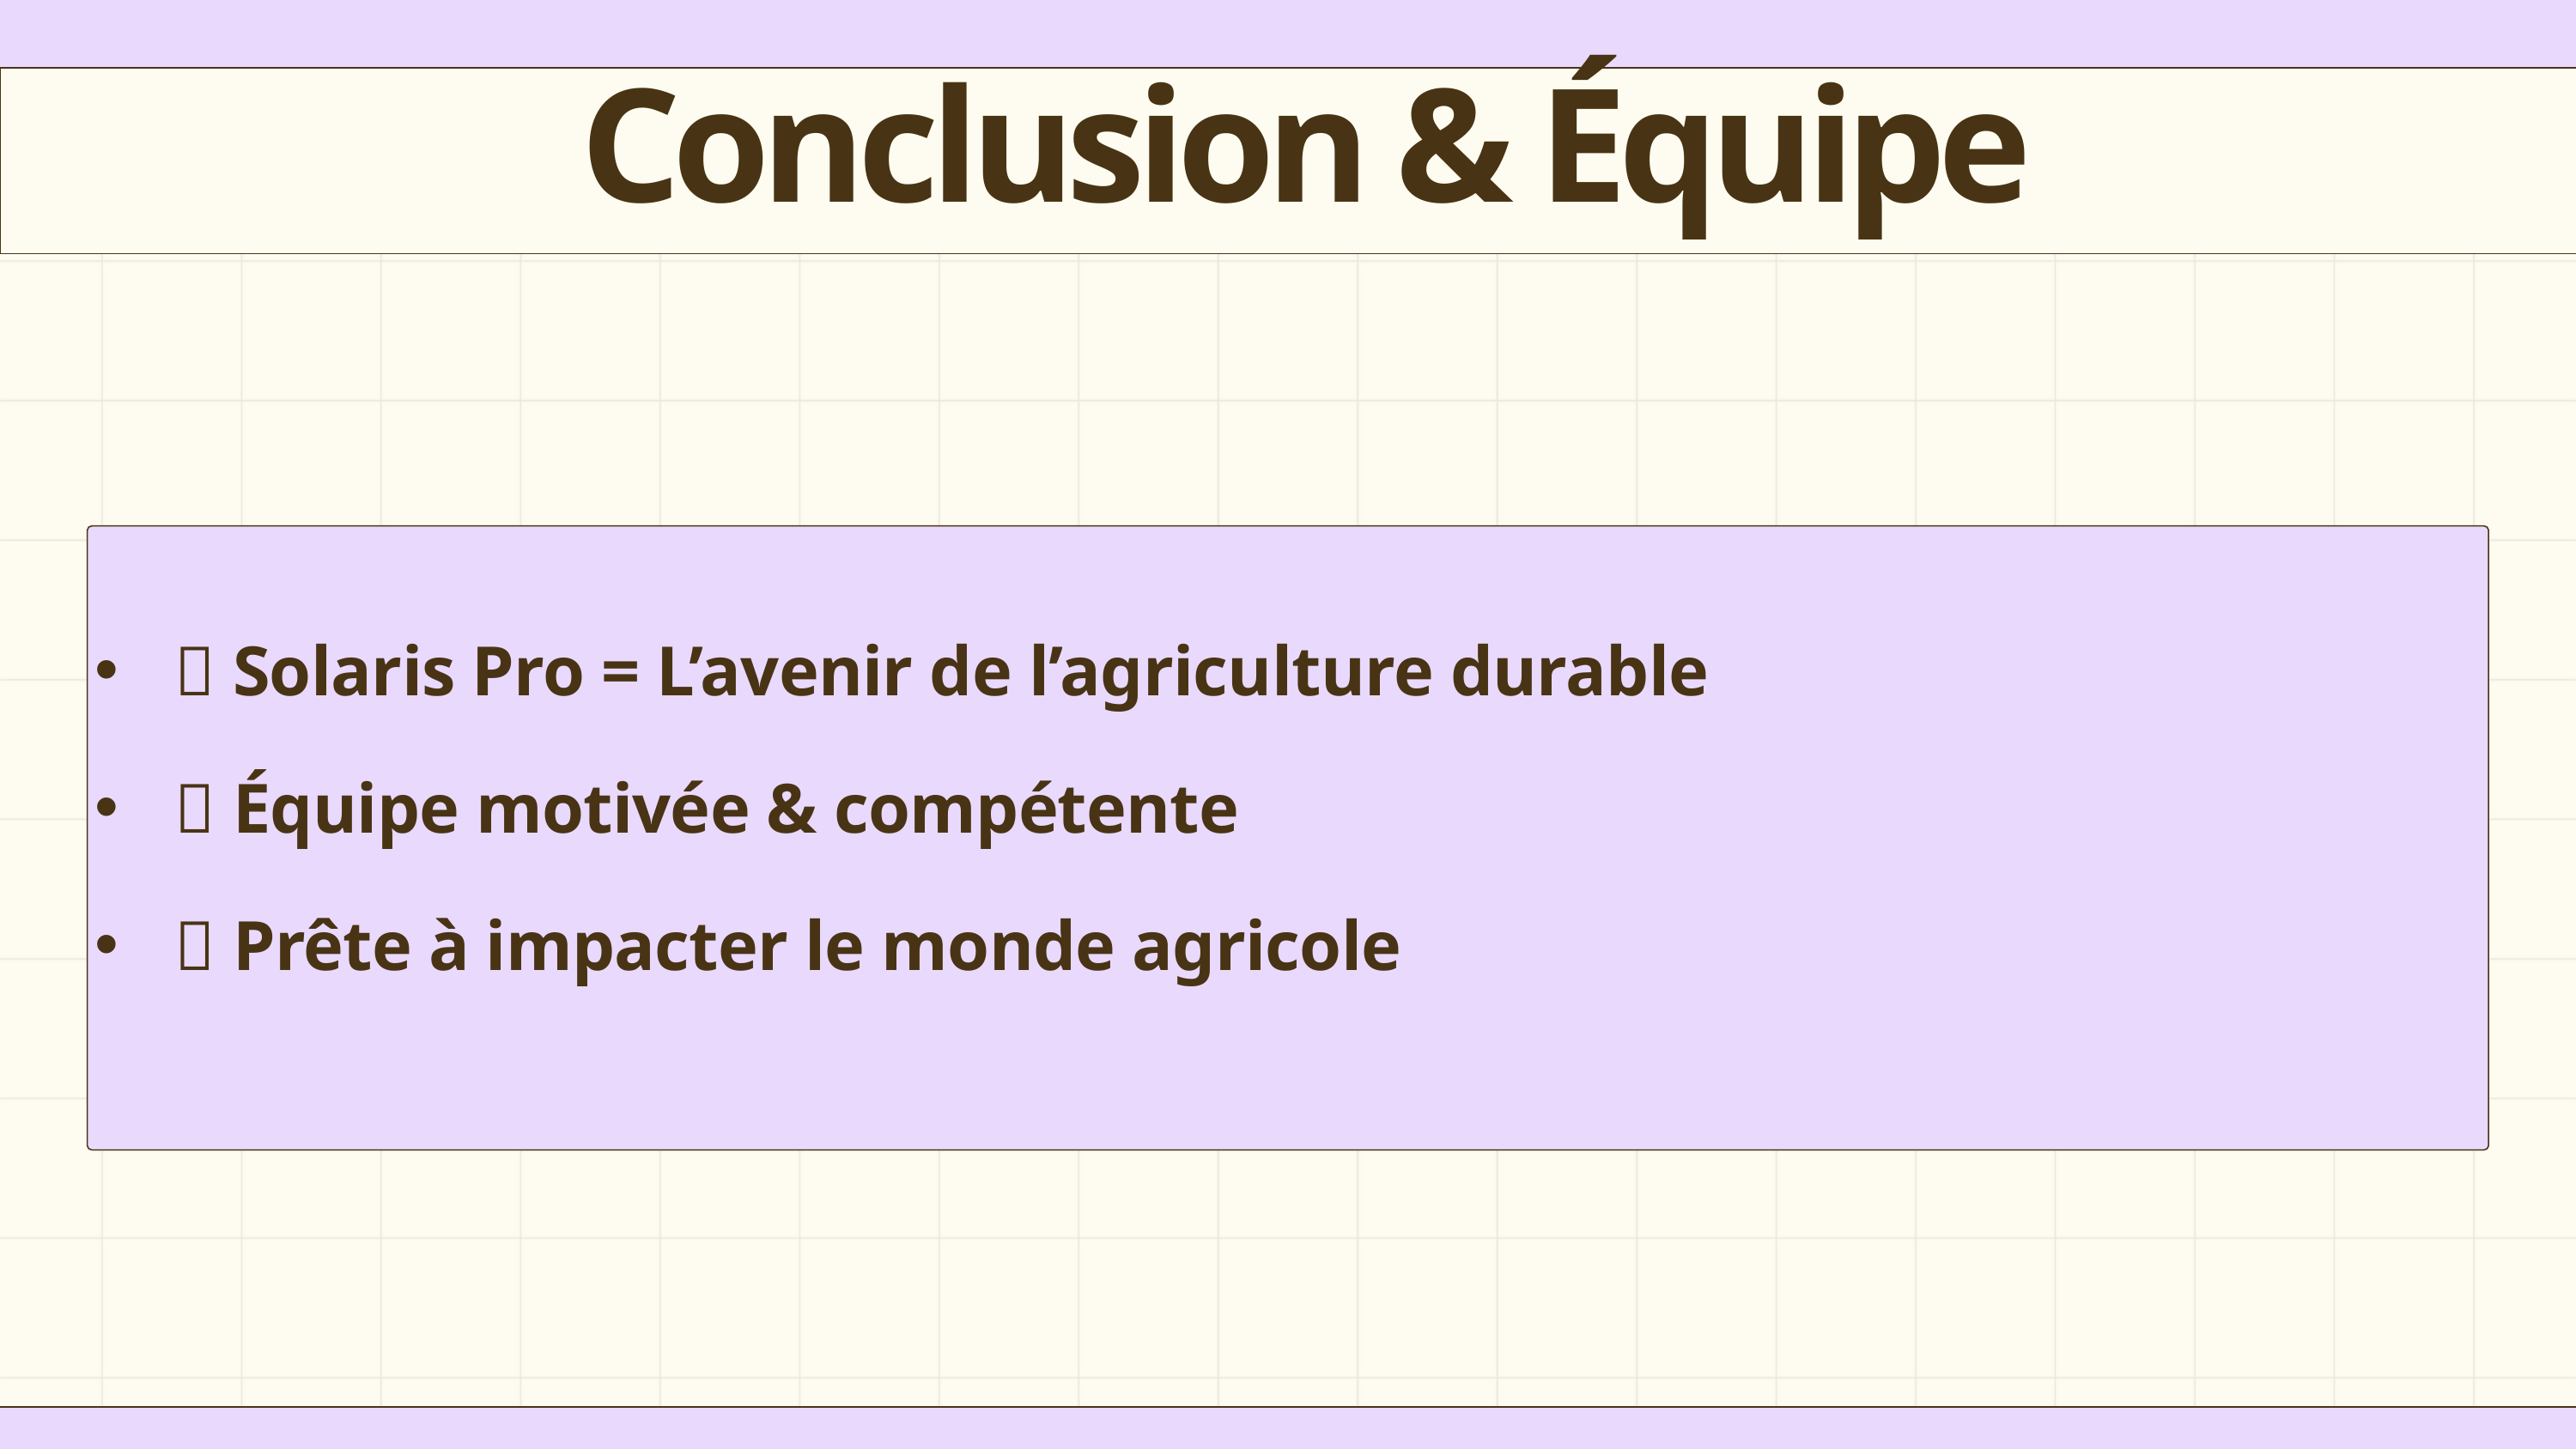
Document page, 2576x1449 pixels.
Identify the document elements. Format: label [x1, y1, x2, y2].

text_box [0, 264, 2576, 1406]
text_box [0, 1406, 2576, 1449]
text_box [87, 338, 2489, 1217]
text_box [0, 78, 2576, 254]
text_box [0, 0, 2576, 69]
